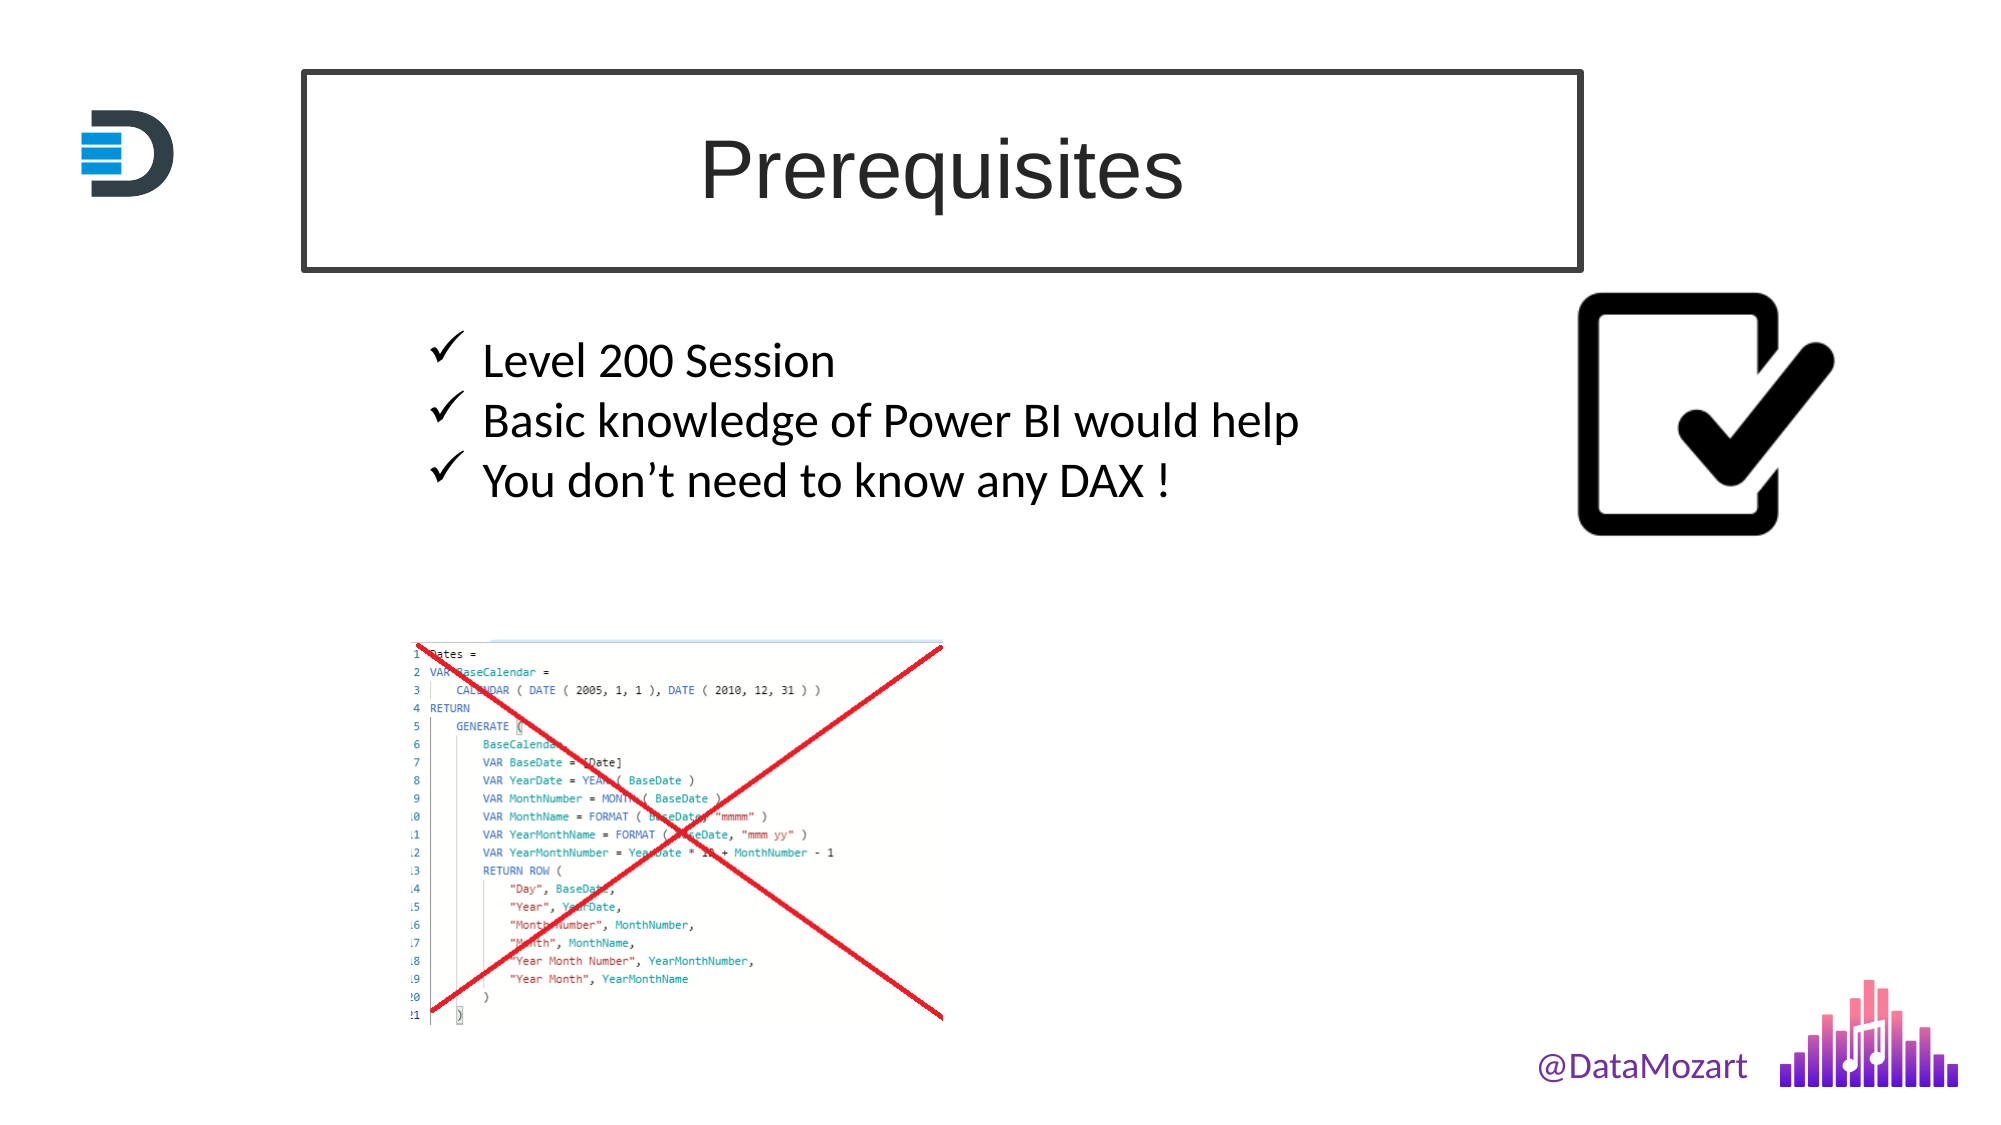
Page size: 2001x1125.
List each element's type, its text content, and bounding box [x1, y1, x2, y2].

picture [56, 82, 199, 225]
text_box Level 200 Session Basic knowledge of Power BI would help You don’t need to know any DAX ! [411, 319, 1446, 515]
picture [1780, 980, 1958, 1087]
picture [1562, 270, 1851, 559]
picture [411, 638, 943, 1025]
title Prerequisites [301, 69, 1584, 273]
text_box @DataMozart [1520, 1033, 1764, 1094]
